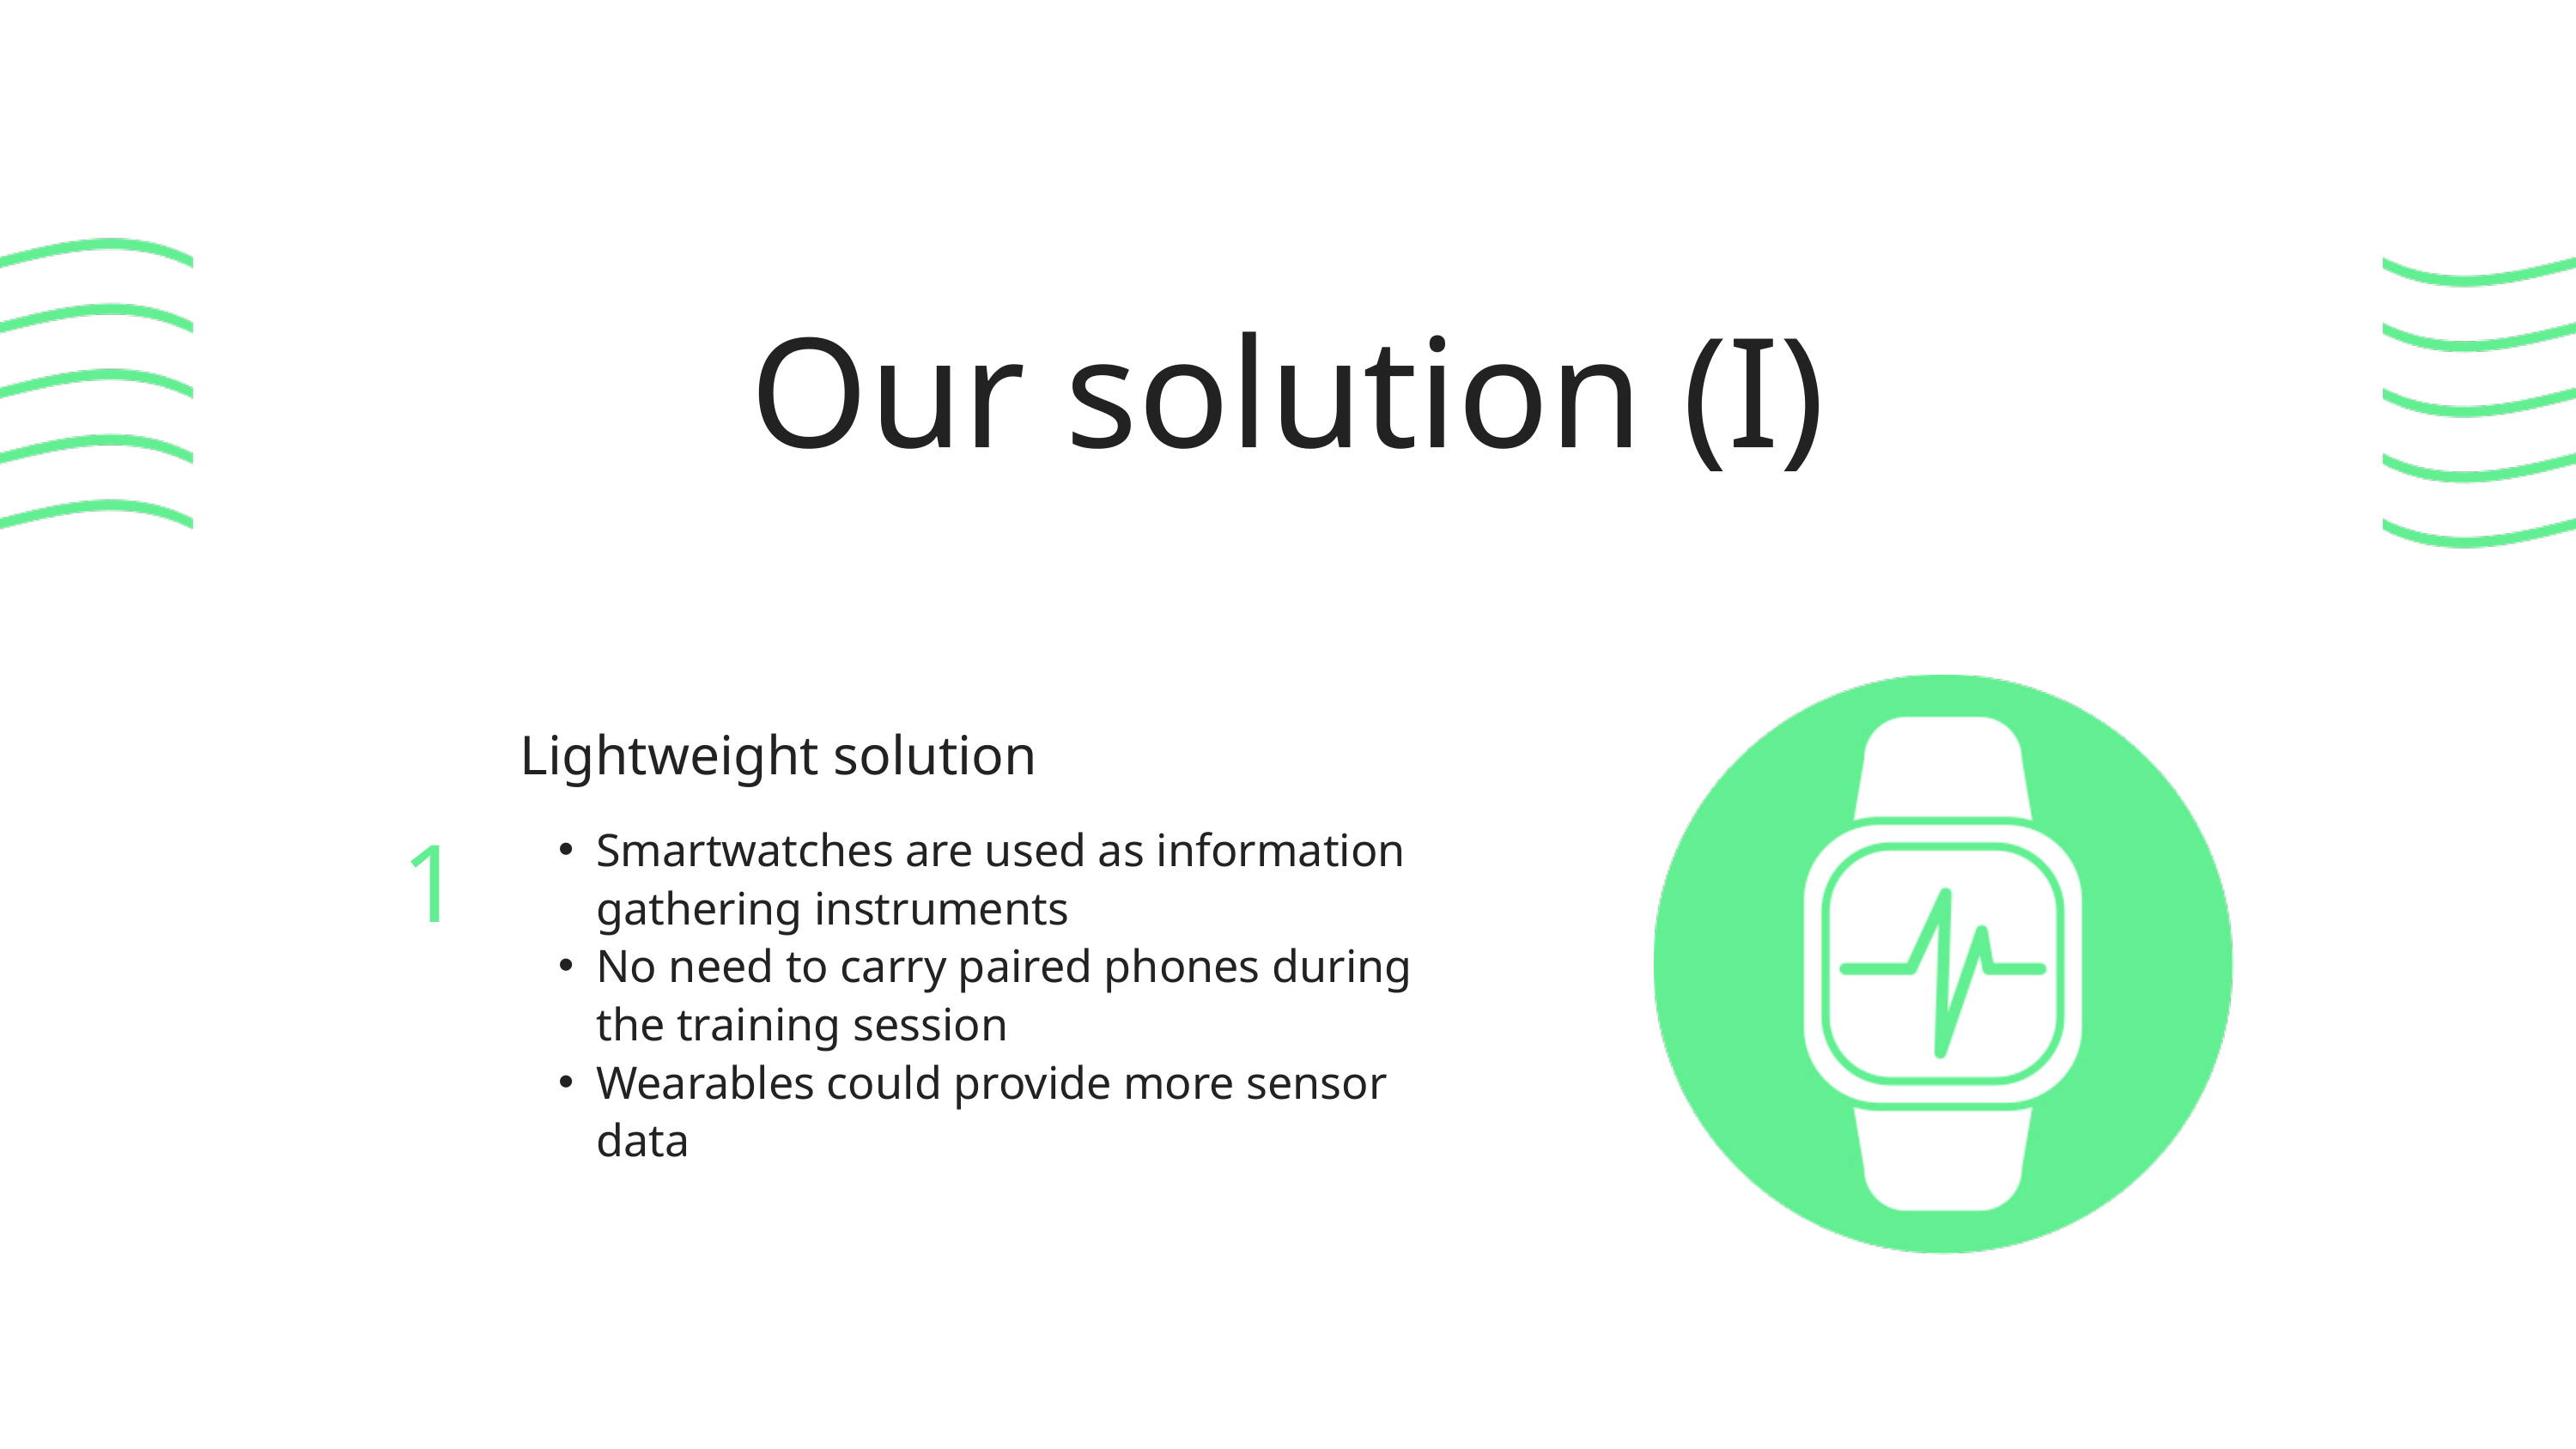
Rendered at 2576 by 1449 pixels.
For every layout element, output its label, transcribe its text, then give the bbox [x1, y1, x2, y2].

picture [2383, 233, 2576, 557]
text_box 1 [401, 836, 515, 944]
picture [0, 233, 193, 557]
text_box Our solution (I) [342, 325, 2234, 478]
picture [1654, 675, 2234, 1255]
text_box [519, 724, 1475, 1105]
